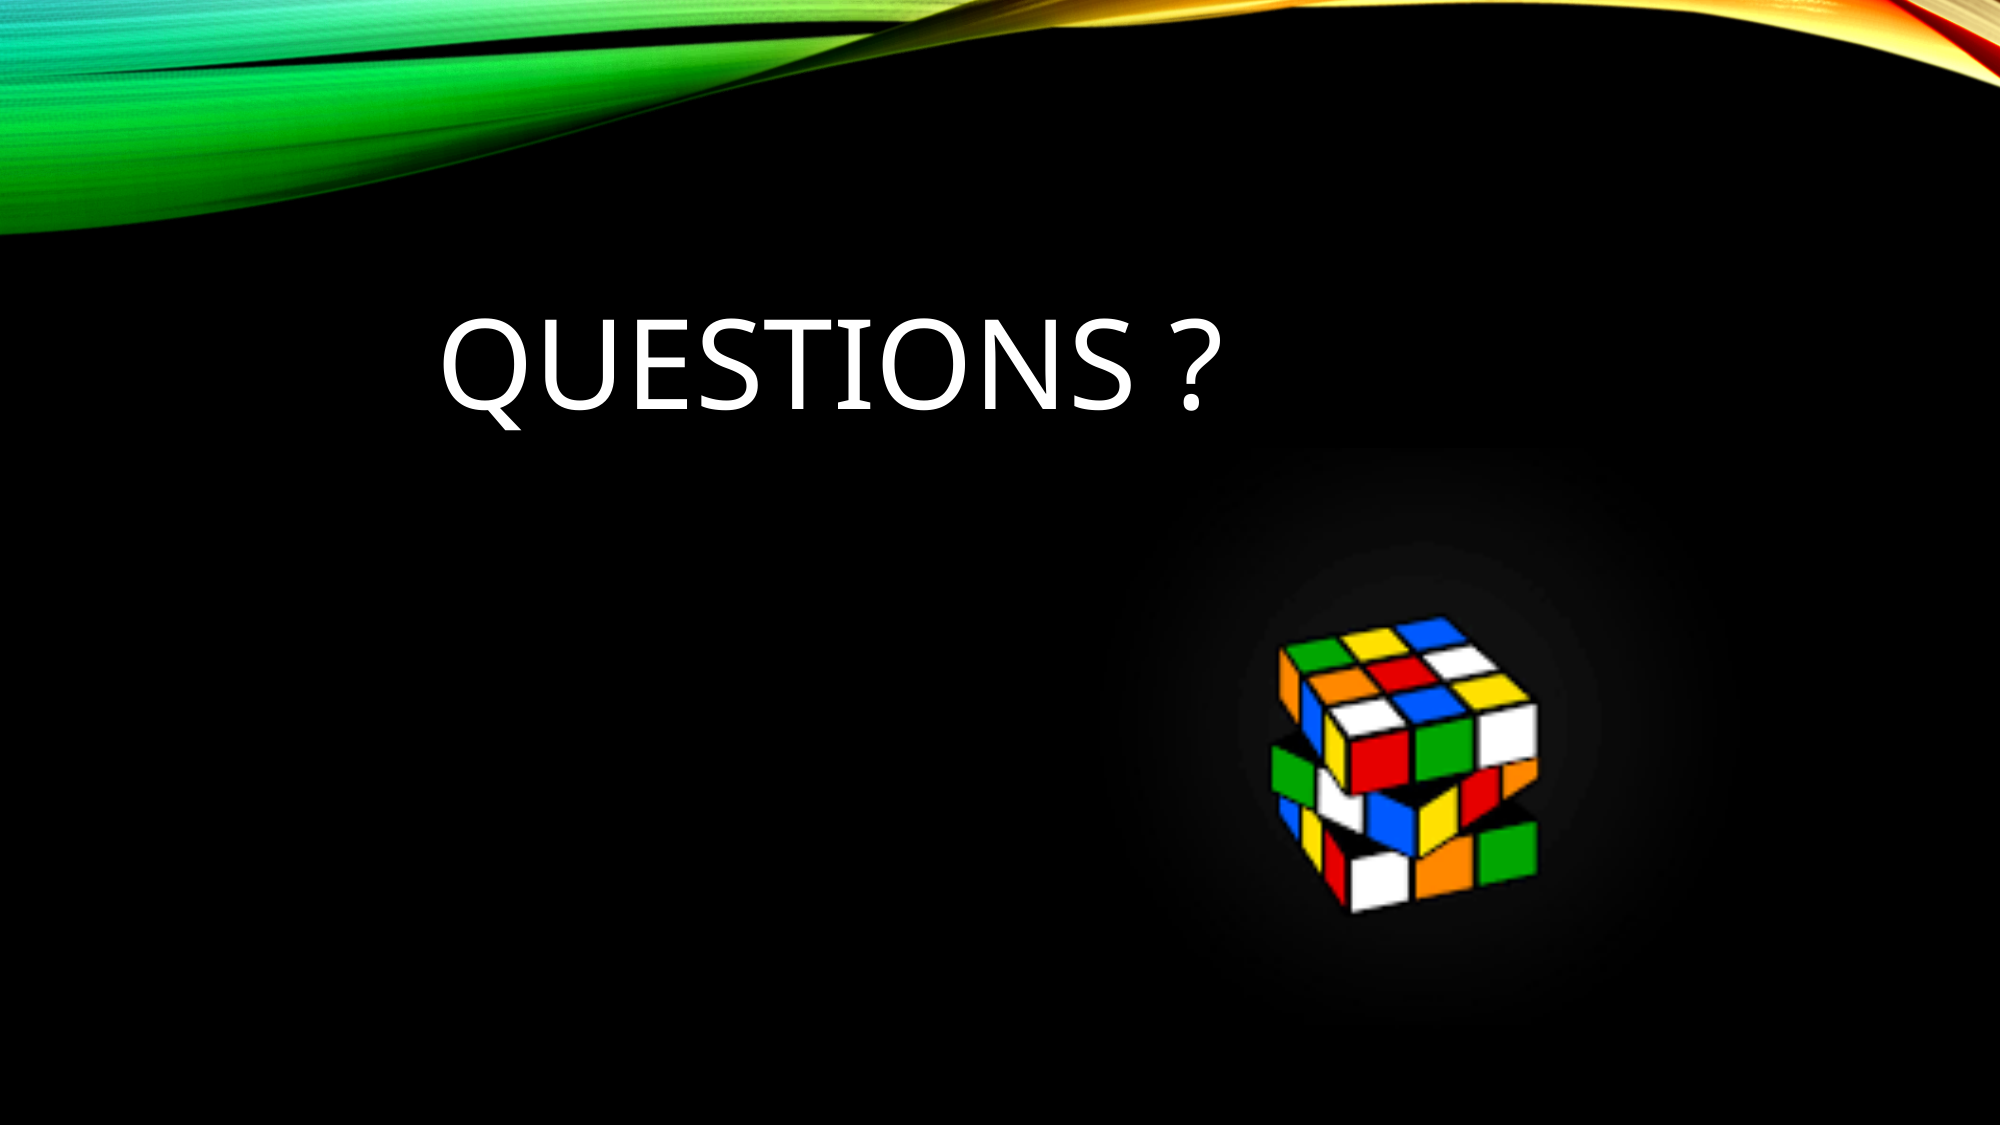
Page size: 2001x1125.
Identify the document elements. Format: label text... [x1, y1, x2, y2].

list QUESTIONS ? [386, 293, 1274, 461]
picture [837, 448, 1974, 1085]
picture [0, 0, 2000, 237]
